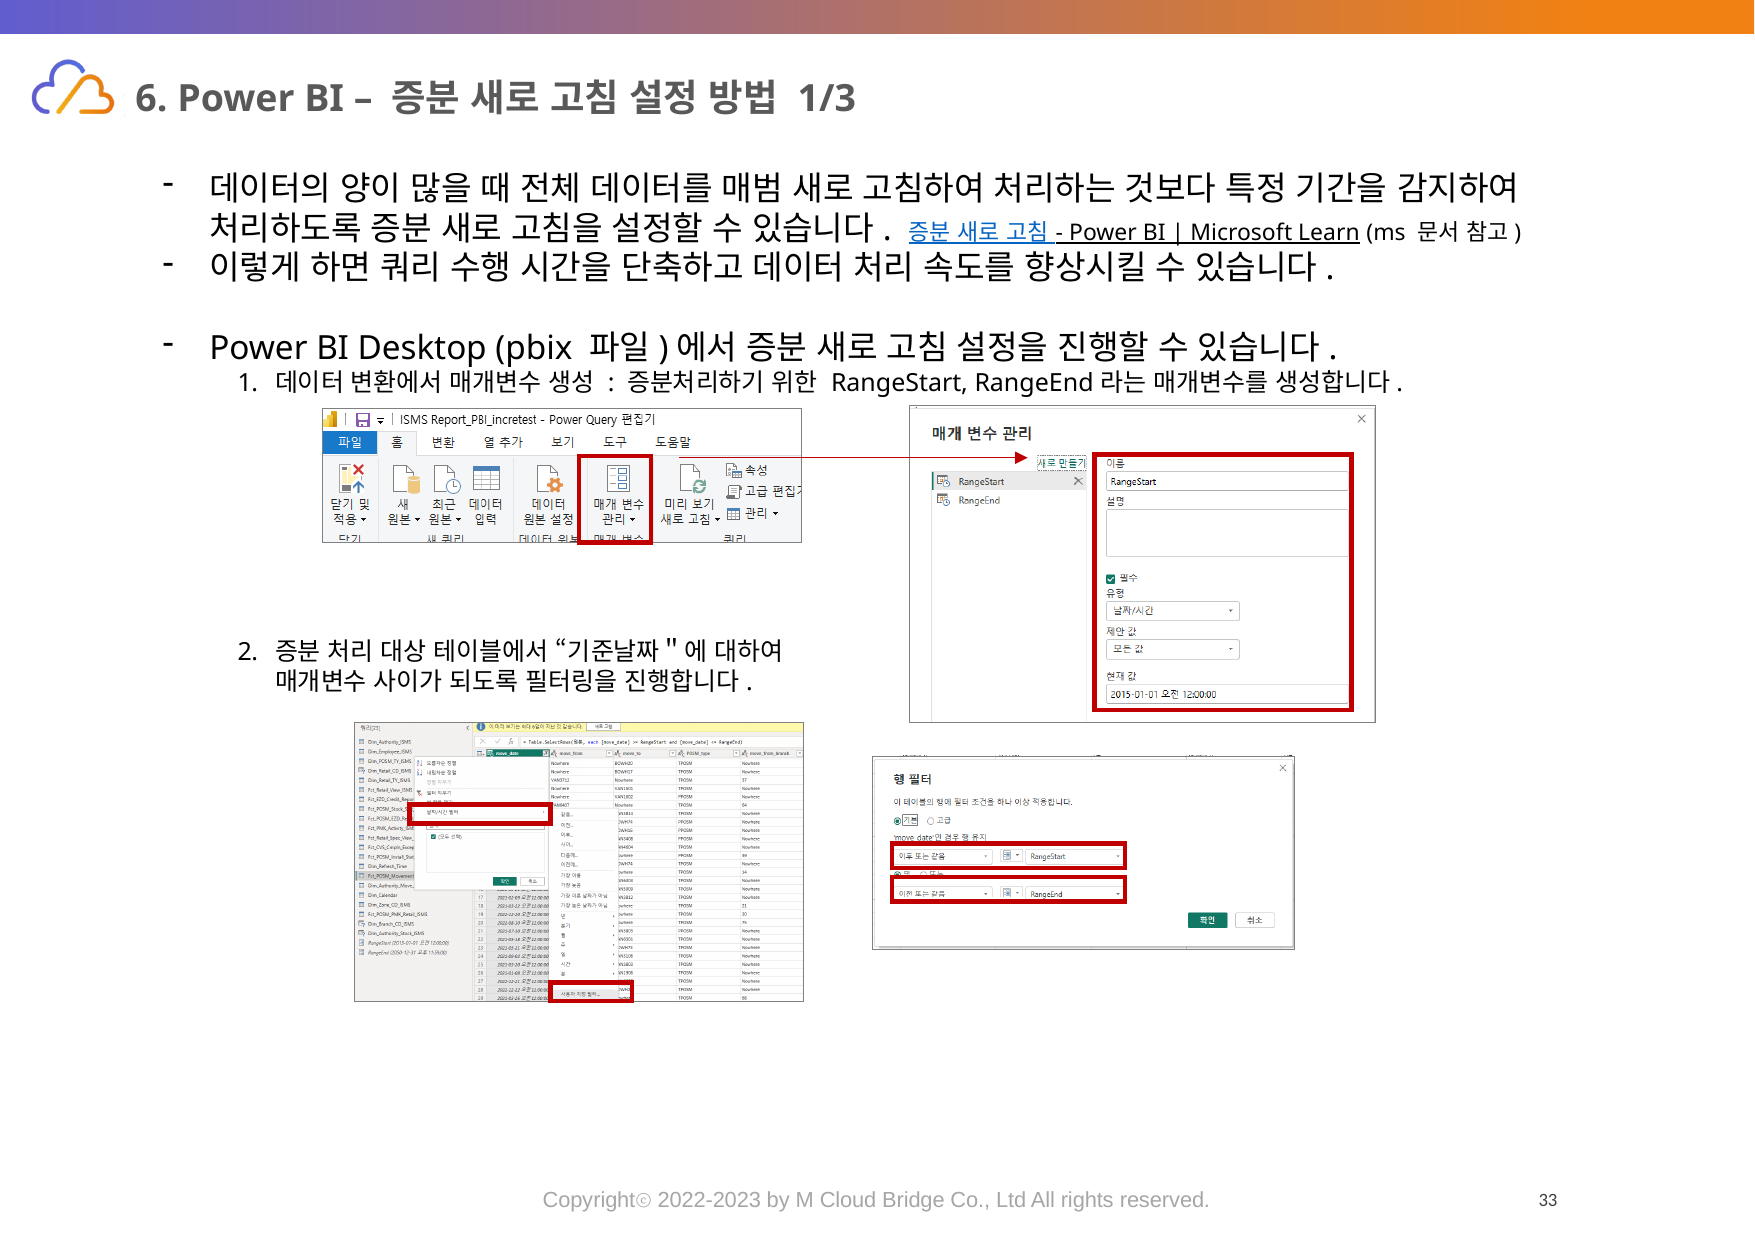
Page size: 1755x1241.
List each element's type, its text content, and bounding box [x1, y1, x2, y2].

picture [872, 755, 1295, 950]
text_box 데이터의 양이 많을 때 전체 데이터를 매범 새로 고침하여 처리하는 것보다 특정 기간을 감지하여 처리하도록 증분 새로 고침을 설정할 수 있습니다. 증분 새로 고침 - Power BI | Microsoft Learn (ms 문서 참고) 이렇게 하면 쿼리 수행 시간을 단축하고 데이터 처리 속도를 향상시킬 수 있습니다. Power BI Desktop (pbix 파일)에서 증분 새로 고침 설정을 진행할 수 있습니다. 데이터 변환에서 매개변수 생성 : 증분처리하기 위한 RangeStart, RangeEnd라는 매개변수를 생성합니다. 증분 처리 대상 테이블에서 “기준날짜＂에 대하여 매개변수 사이가 되도록 필터링을 진행합니다. [147, 159, 1607, 1078]
picture [26, 48, 125, 117]
picture [322, 408, 802, 543]
picture [909, 405, 1376, 723]
picture [353, 722, 804, 1002]
title 6. Power BI – 증분 새로 고침 설정 방법 1/3 [120, 66, 1077, 134]
